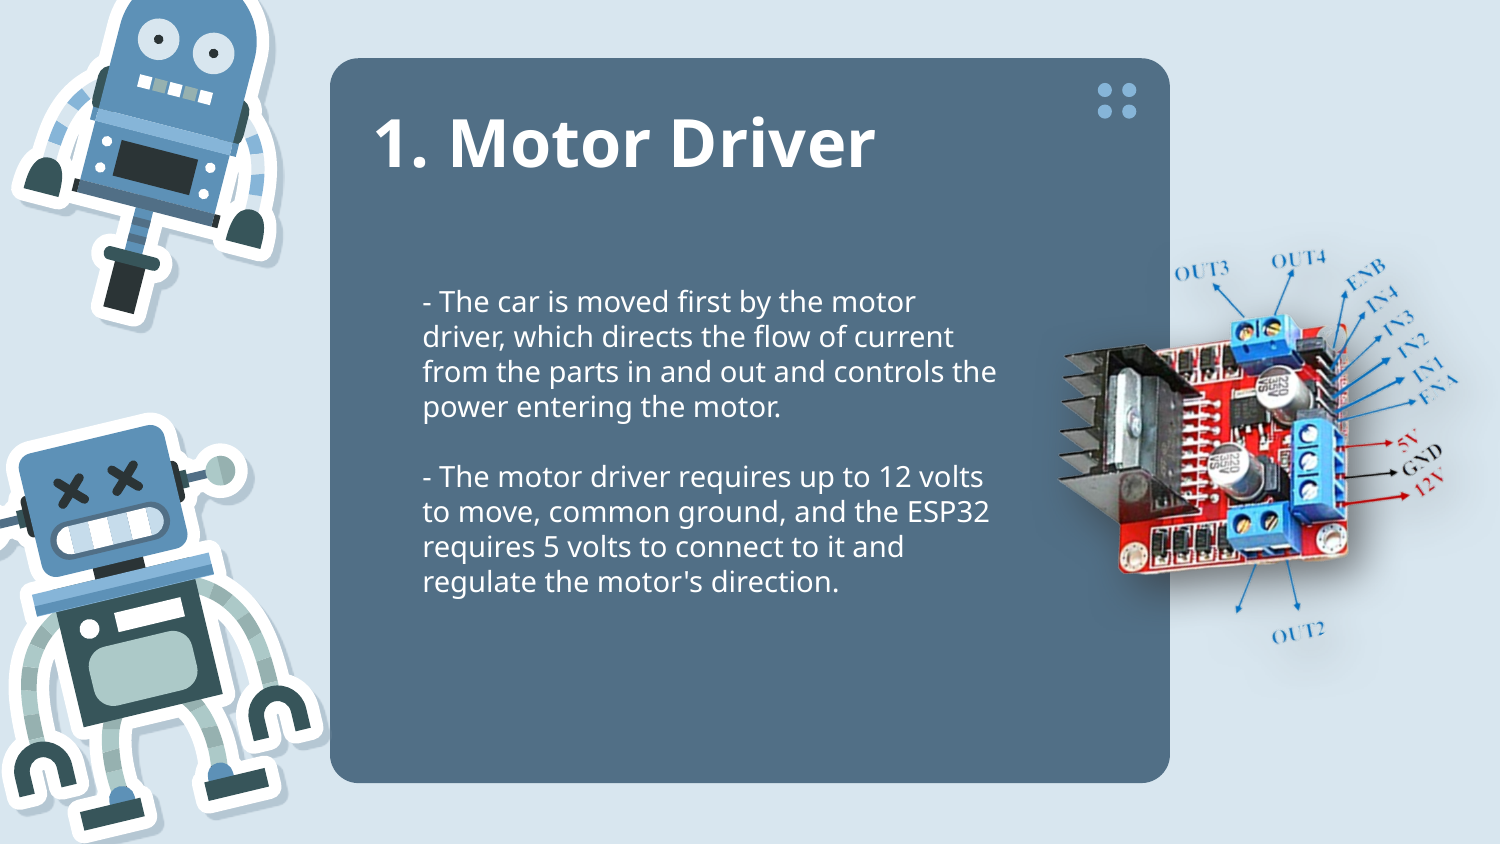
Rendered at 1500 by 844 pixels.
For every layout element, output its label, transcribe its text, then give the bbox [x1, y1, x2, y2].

list - The car is moved first by the motor driver, which directs the flow of current from the parts in and out and controls the power entering the motor. - The motor driver requires up to 12 volts to move, common ground, and the ESP32 requires 5 volts to connect to it and regulate the motor's direction. [407, 268, 970, 632]
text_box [40, 0, 287, 317]
picture [920, 119, 1500, 761]
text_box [1097, 82, 1137, 119]
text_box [0, 434, 283, 815]
text_box 1. Motor Driver [357, 93, 892, 188]
